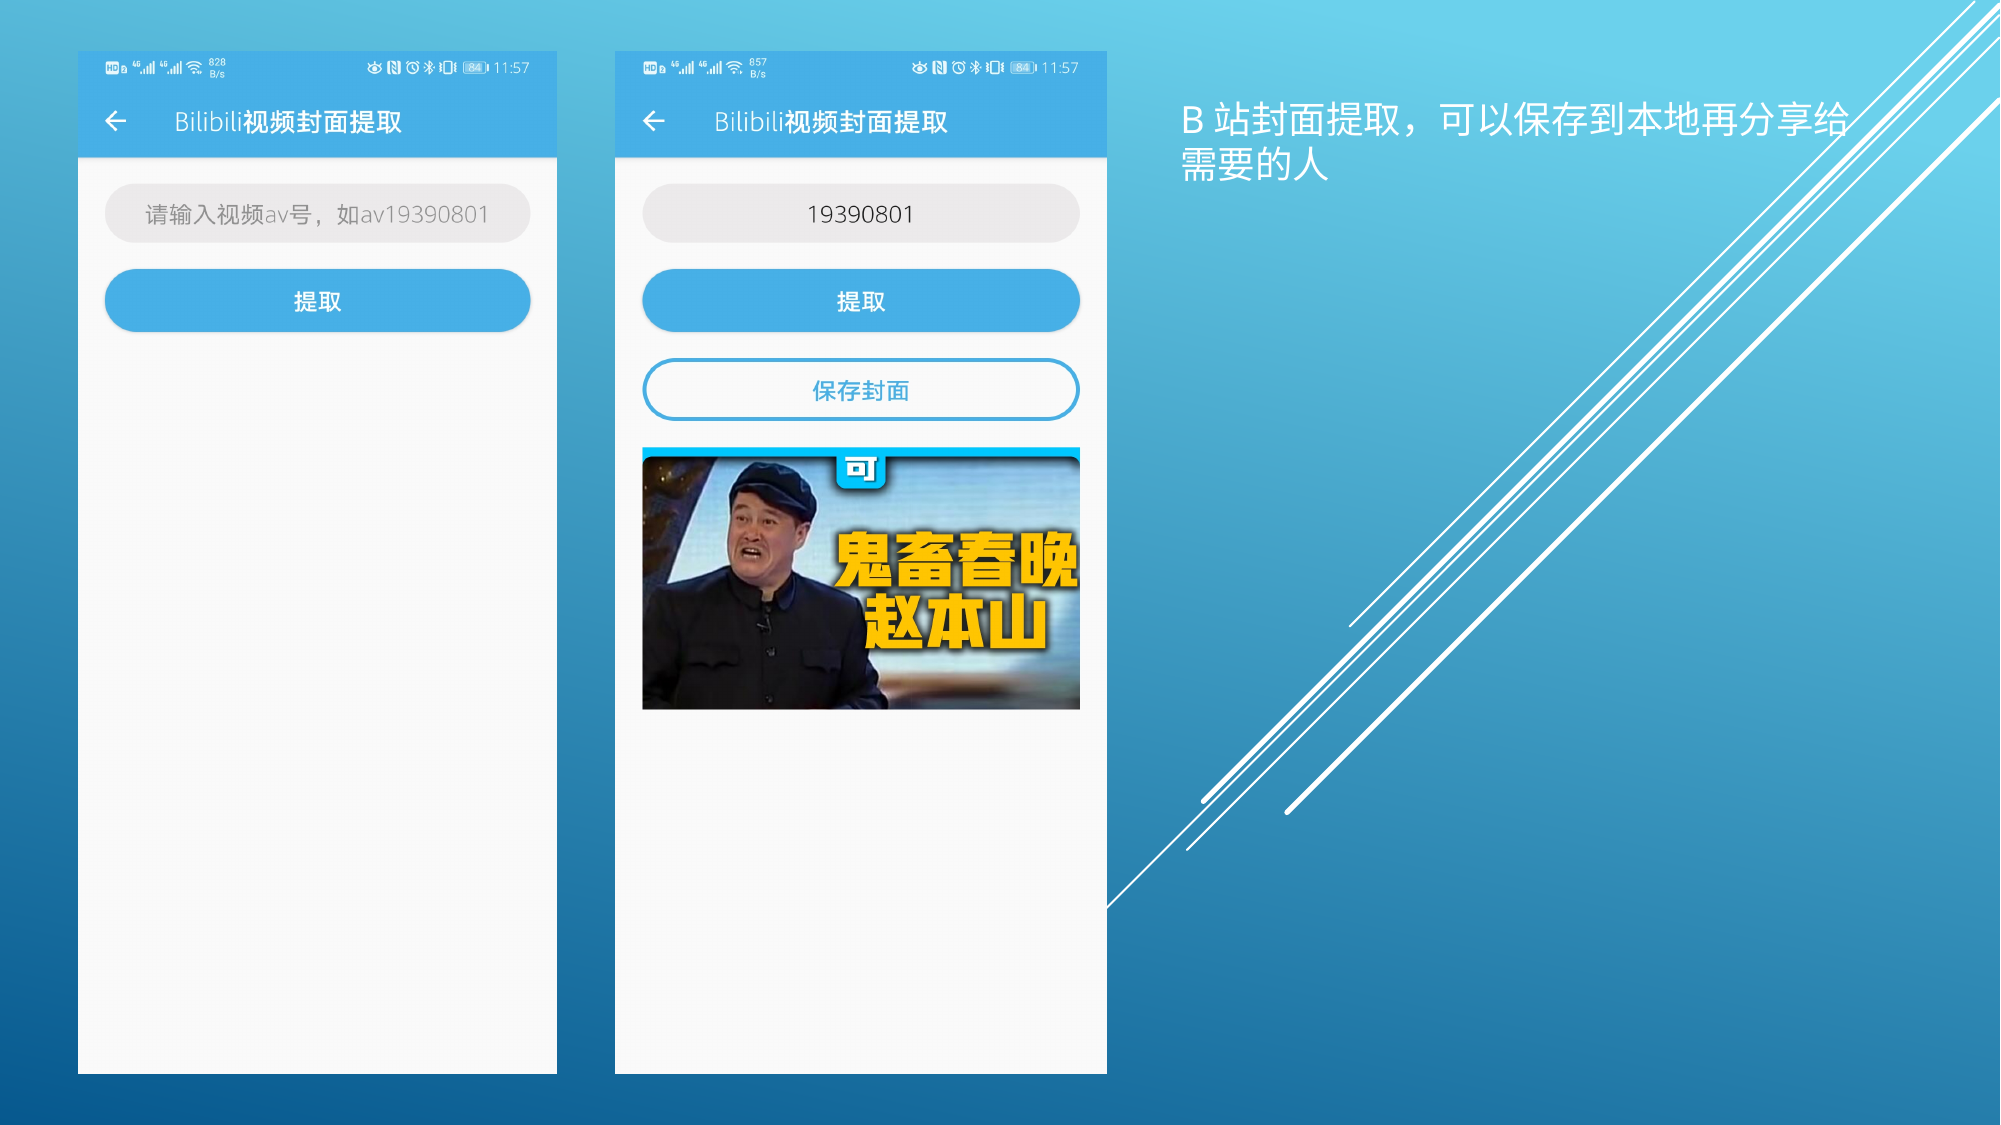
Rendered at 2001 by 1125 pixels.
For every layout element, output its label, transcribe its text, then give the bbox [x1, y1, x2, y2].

picture [78, 51, 557, 1074]
picture [615, 51, 1107, 1074]
text_box B站封面提取，可以保存到本地再分享给需要的人 [1165, 88, 1883, 194]
